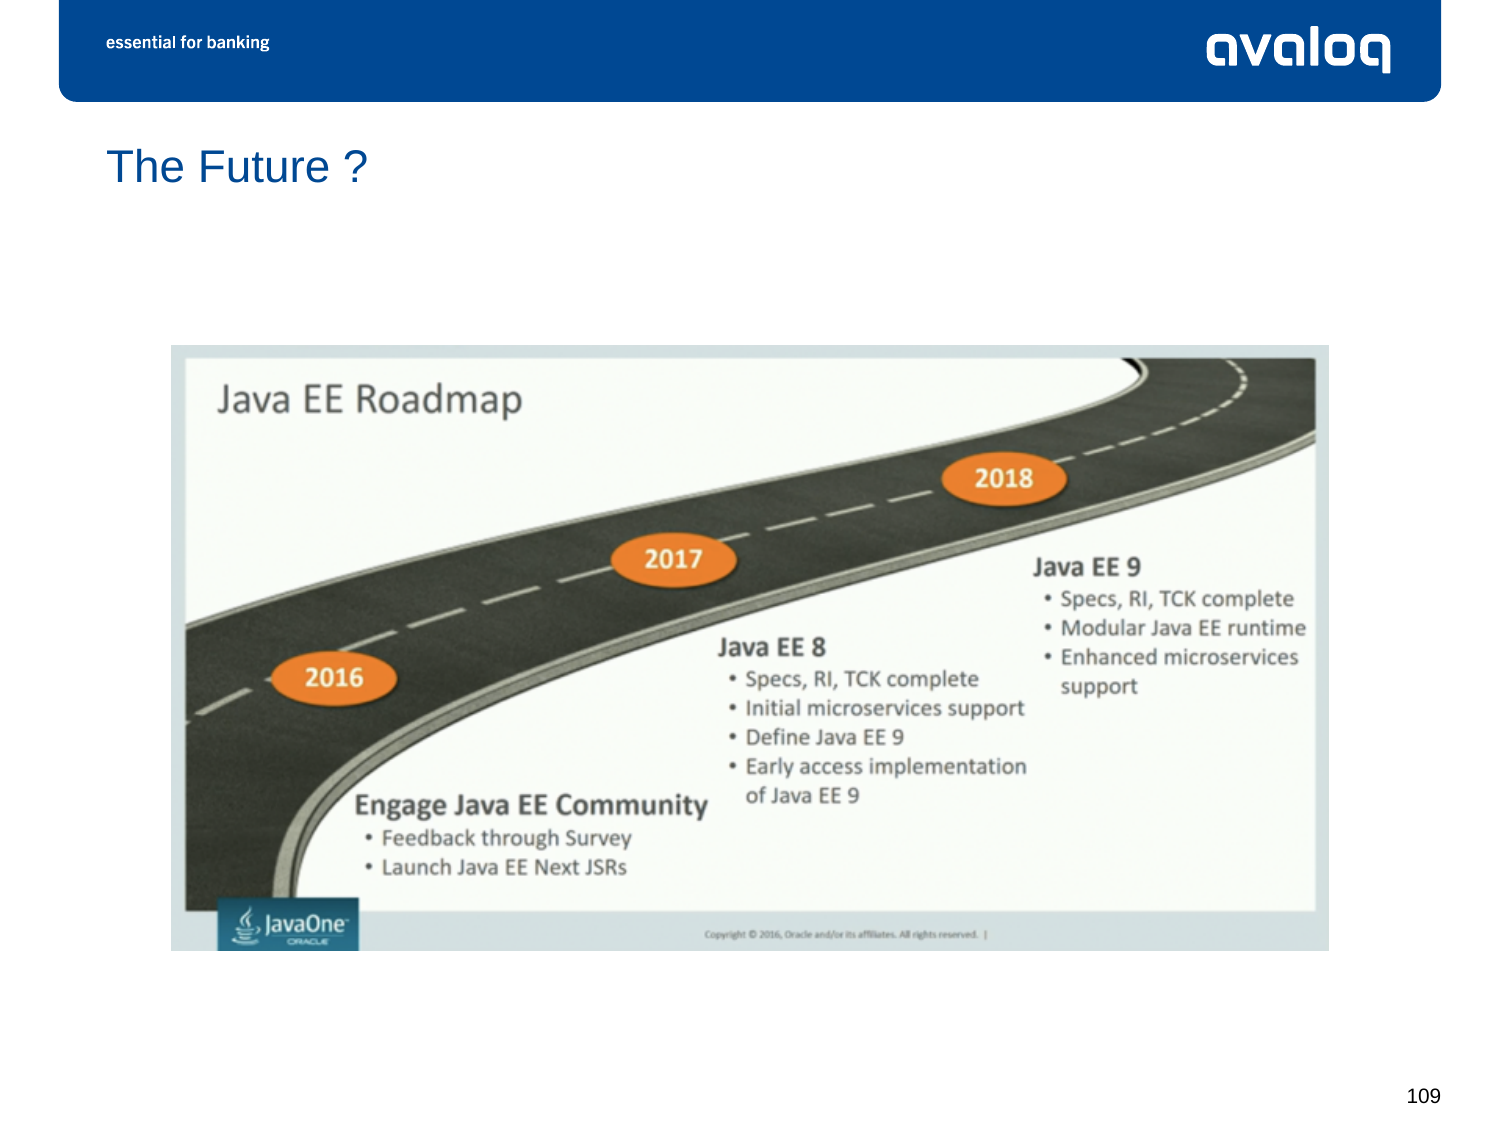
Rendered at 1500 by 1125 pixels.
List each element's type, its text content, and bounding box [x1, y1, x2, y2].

slide_number 109 [1200, 1082, 1442, 1112]
picture [171, 345, 1329, 951]
title The Future ? [105, 142, 1394, 215]
